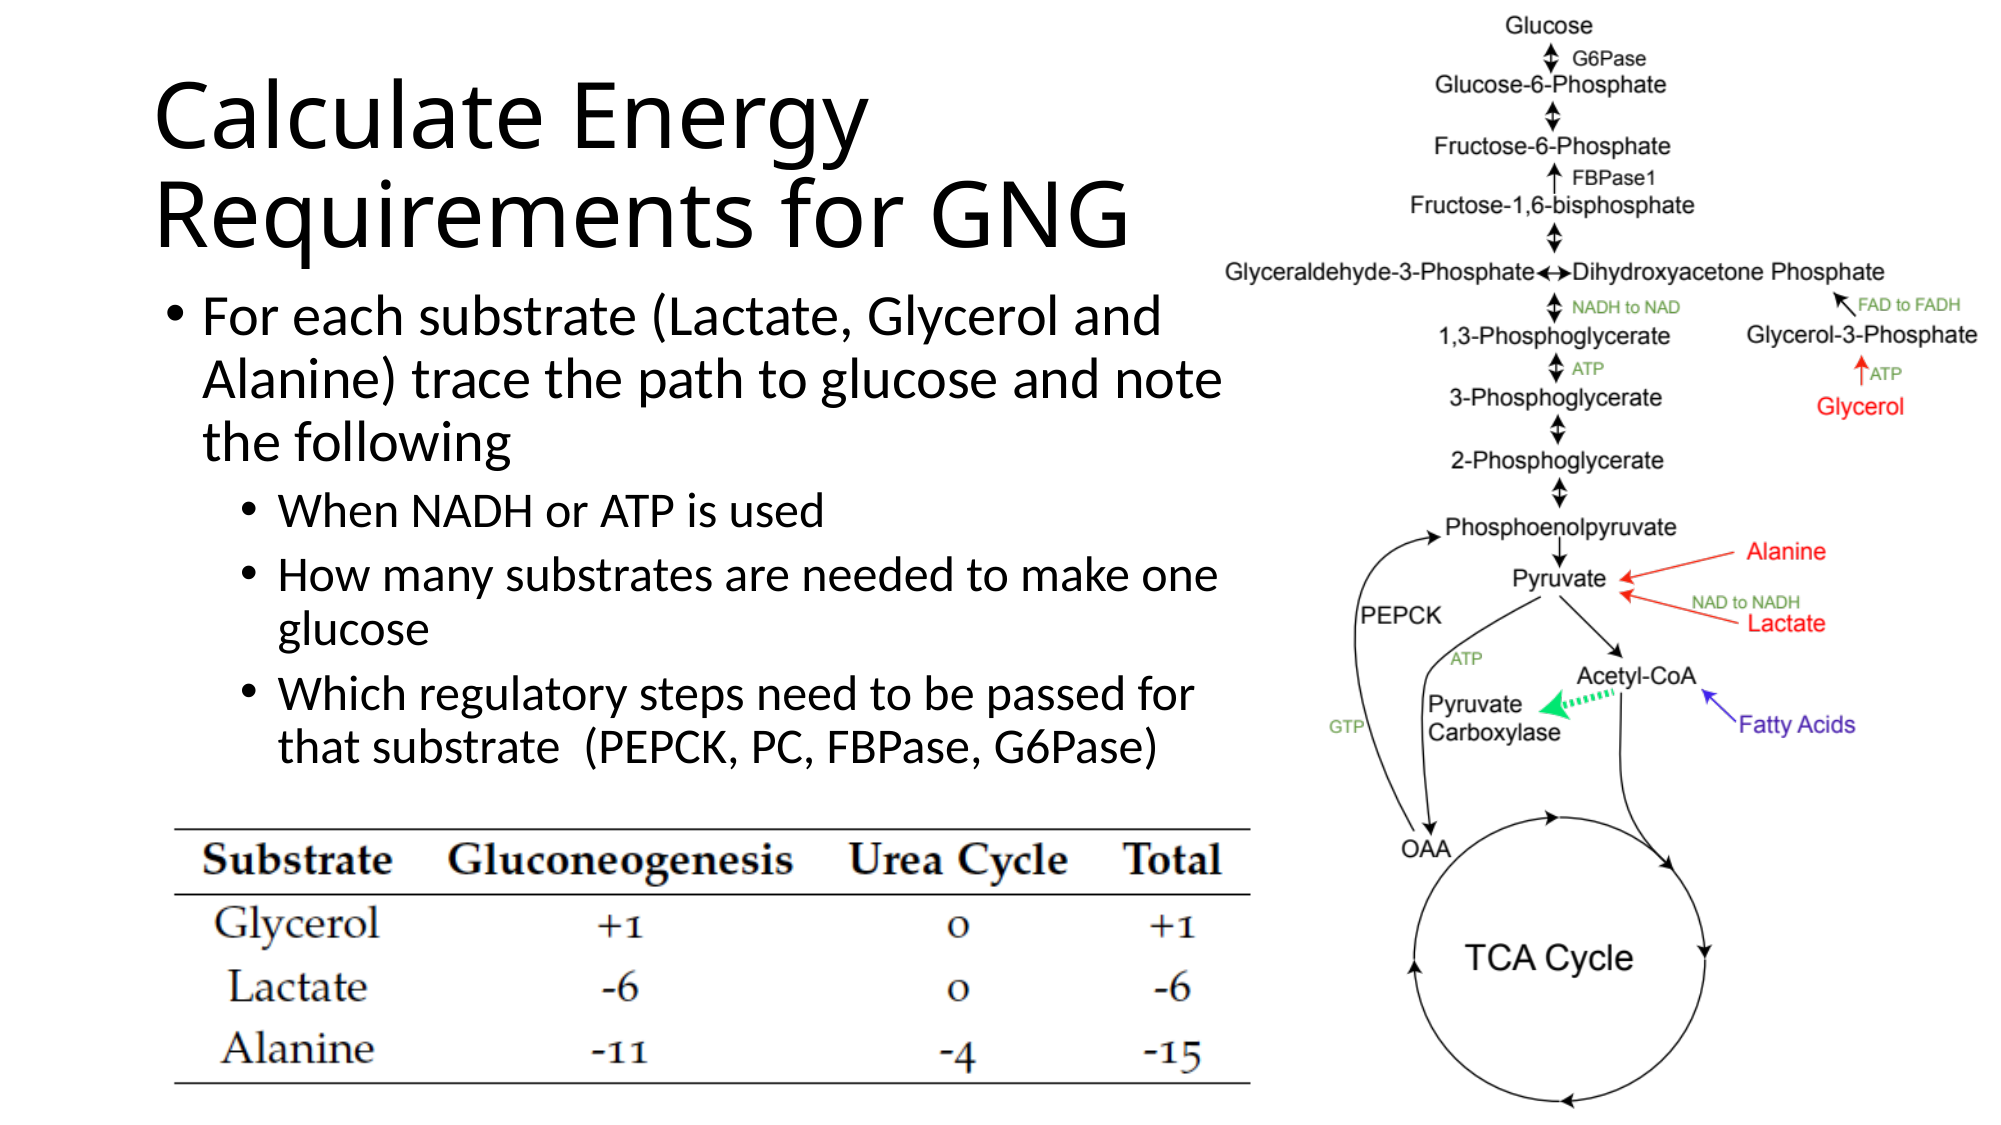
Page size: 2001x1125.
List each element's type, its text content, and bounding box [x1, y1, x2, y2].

picture [149, 797, 1323, 1125]
title Calculate Energy Requirements for GNG [137, 59, 1215, 278]
list For each substrate (Lactate, Glycerol and Alanine) trace the path to glucose and note the following When NADH or ATP is used How many substrates are needed to make one glucose Which regulatory steps need to be passed for that substrate (PEPCK, PC, FBPase, G6Pase) [150, 277, 1215, 797]
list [1215, 0, 2000, 1125]
